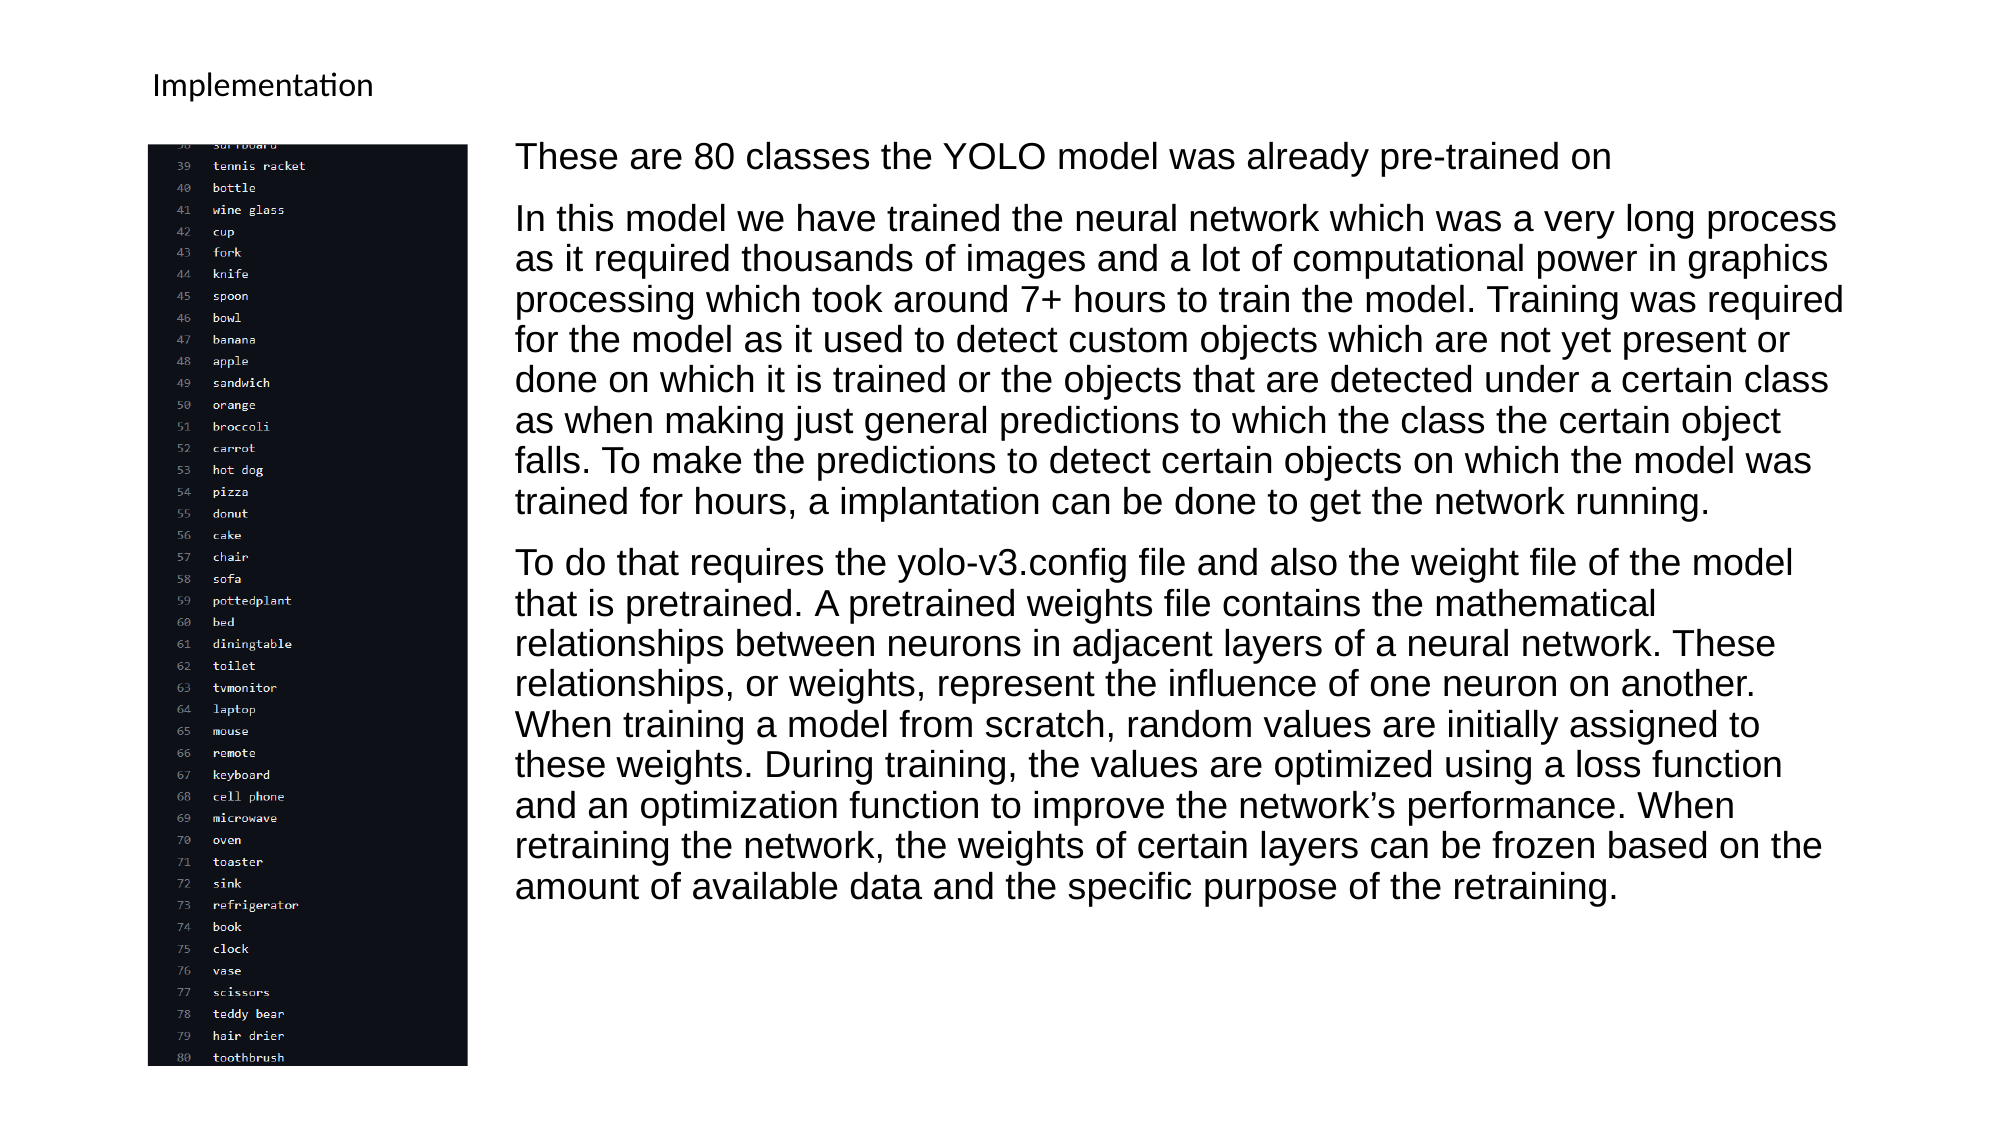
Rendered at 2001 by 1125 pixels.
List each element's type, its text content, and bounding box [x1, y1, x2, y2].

list These are 80 classes the YOLO model was already pre-trained on In this model we have trained the neural network which was a very long process as it required thousands of images and a lot of computational power in graphics processing which took around 7+ hours to train the model. Training was required for the model as it used to detect custom objects which are not yet present or done on which it is trained or the objects that are detected under a certain class as when making just general predictions to which the class the certain object falls. To make the predictions to detect certain objects on which the model was trained for hours, a implantation can be done to get the network running. To do that requires the yolo-v3.config file and also the weight file of the model that is pretrained. A pretrained weights file contains the mathematical relationships between neurons in adjacent layers of a neural network. These relationships, or weights, represent the influence of one neuron on another. When training a model from scratch, random values are initially assigned to these weights. During training, the values are optimized using a loss function and an optimization function to improve the network’s performance. When retraining the network, the weights of certain layers can be frozen based on the amount of available data and the specific purpose of the retraining. [480, 129, 1863, 1092]
title Implementation [137, 59, 1863, 112]
picture [147, 144, 468, 1066]
